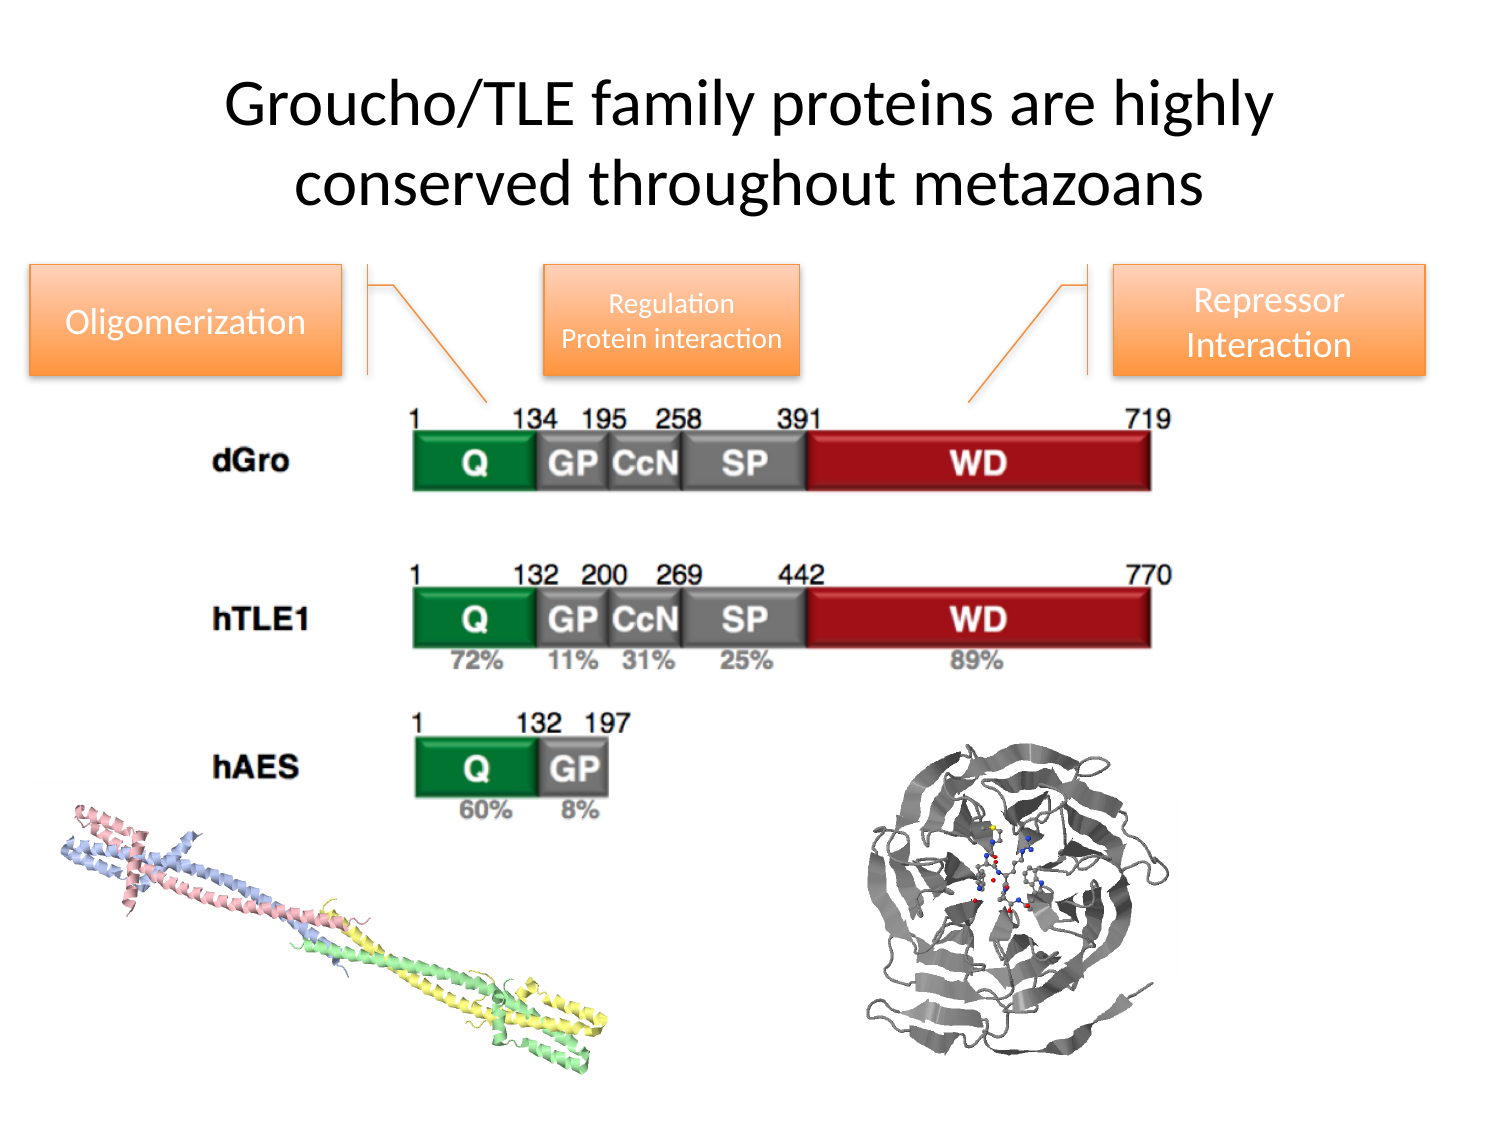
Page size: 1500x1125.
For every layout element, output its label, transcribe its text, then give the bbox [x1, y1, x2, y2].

text_box Repressor Interaction [990, 264, 1088, 373]
title Groucho/TLE family proteins are highly conserved throughout metazoans [75, 45, 1425, 233]
text_box Oligomerization [367, 264, 465, 373]
text_box Repressor Interaction [1113, 264, 1426, 376]
text_box Oligomerization [29, 264, 342, 376]
text_box Regulation Protein interaction [543, 264, 800, 373]
picture [29, 702, 639, 1084]
picture [799, 702, 1179, 1087]
picture [201, 374, 1187, 675]
